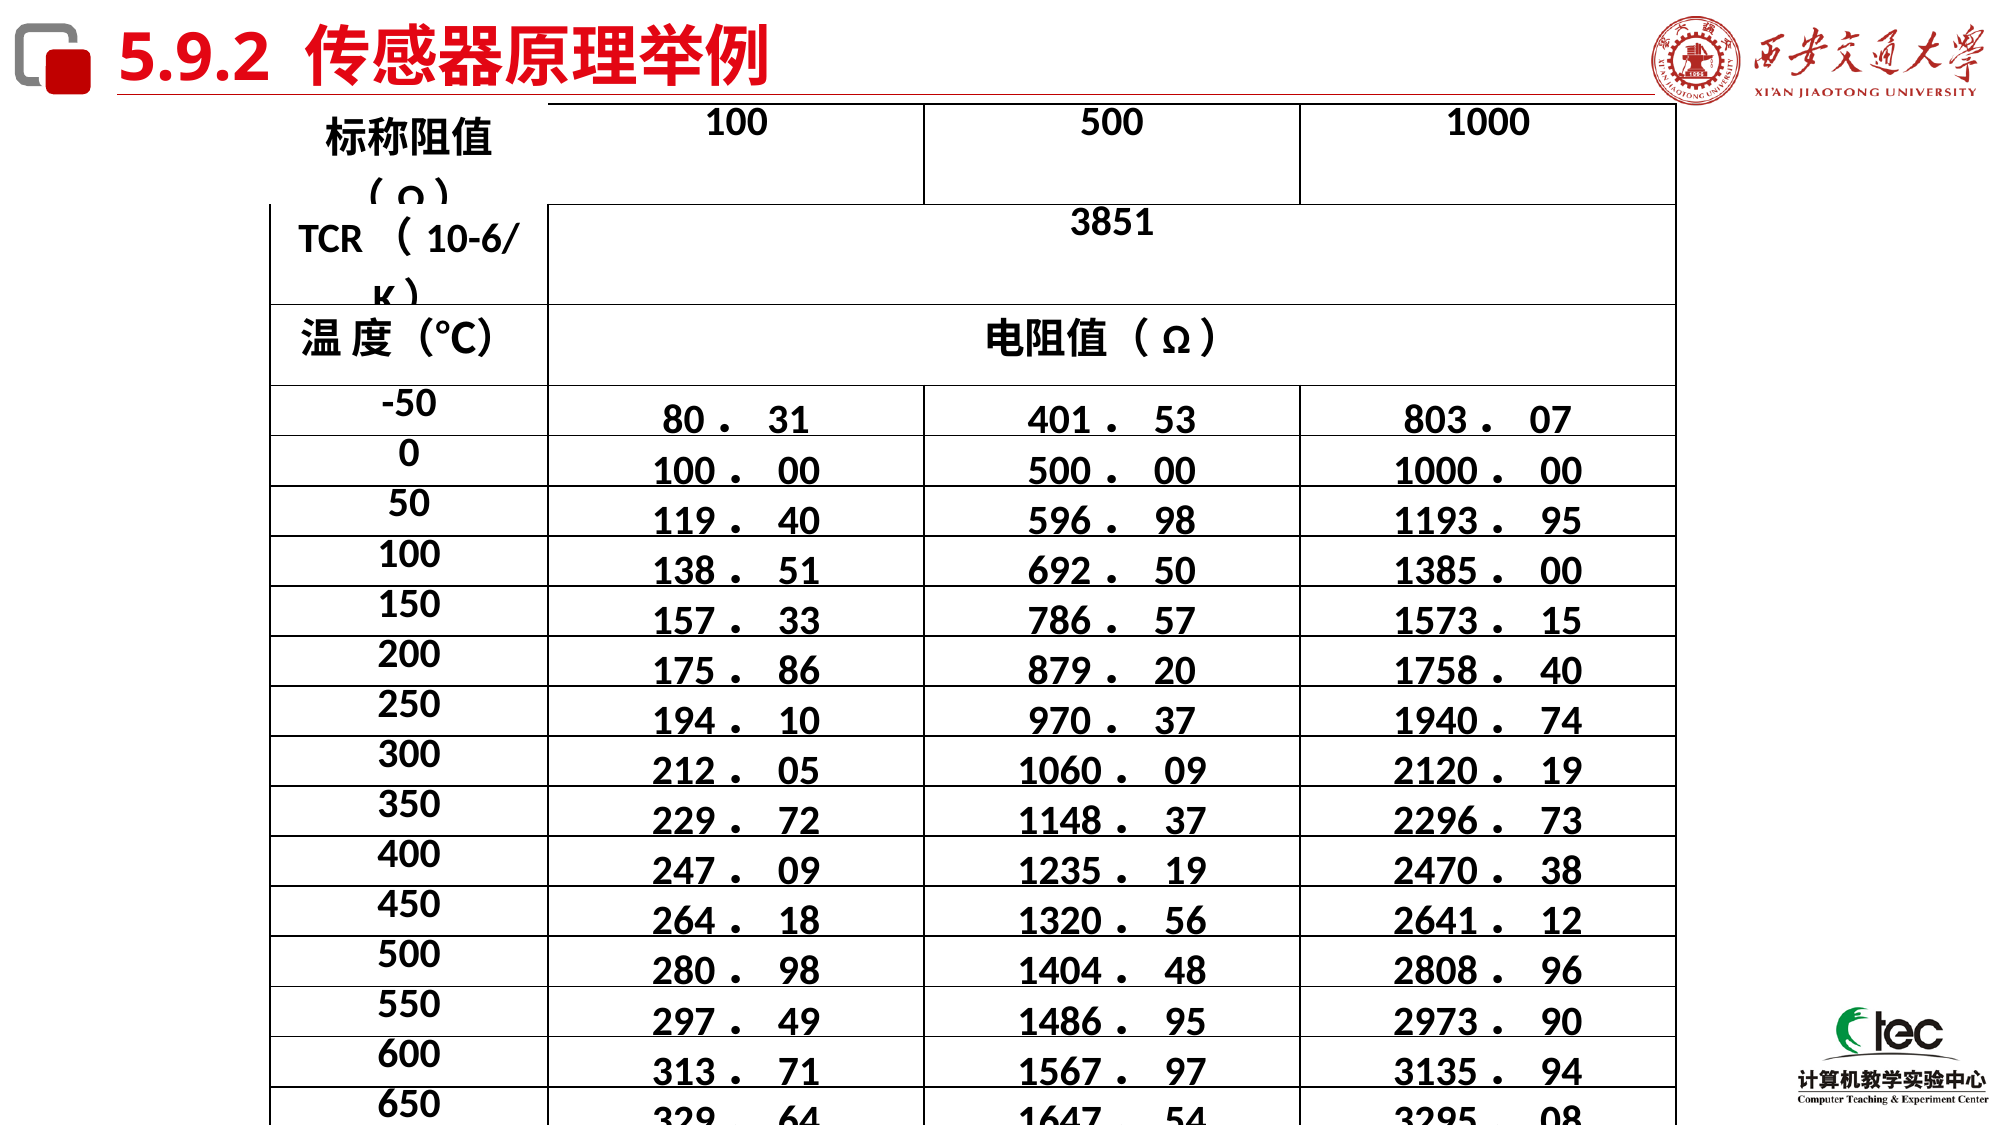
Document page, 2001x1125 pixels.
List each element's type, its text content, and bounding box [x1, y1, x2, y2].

table_cell 2641．12 [1301, 887, 1675, 935]
table_cell 1148．37 [925, 787, 1299, 835]
table_cell 150 [271, 587, 547, 635]
table_cell 401．53 [925, 386, 1299, 435]
table_cell 650 [271, 1088, 547, 1125]
text_box 5.9.2 传感器原理举例 [103, 6, 1789, 102]
picture [1788, 993, 2000, 1125]
table_cell 3135．94 [1301, 1037, 1675, 1086]
table_cell 电阻值（Ω） [549, 305, 1675, 385]
table_header 标称阻值（Ω） [270, 104, 548, 204]
table_cell 80．31 [549, 386, 923, 435]
table_cell 450 [271, 887, 547, 935]
table_cell 786．57 [925, 587, 1299, 635]
table_header 500 [925, 105, 1299, 204]
table_cell 313．71 [549, 1037, 923, 1086]
table_cell 600 [271, 1037, 547, 1086]
table_cell 1647．54 [925, 1088, 1299, 1125]
table_cell 2470．38 [1301, 837, 1675, 885]
table_cell 1320．56 [925, 887, 1299, 935]
table_cell 1060．09 [925, 737, 1299, 785]
table_cell 1404．48 [925, 937, 1299, 986]
table_header 100 [548, 105, 923, 204]
table_cell 550 [271, 987, 547, 1036]
table_cell 温 度（℃） [271, 305, 547, 385]
table_cell 0 [271, 436, 547, 485]
table_cell 970．37 [925, 687, 1299, 735]
table_cell 229．72 [549, 787, 923, 835]
table_cell 50 [271, 487, 547, 535]
table_cell 2296．73 [1301, 787, 1675, 835]
table_cell 264．18 [549, 887, 923, 935]
table_cell 1940．74 [1301, 687, 1675, 735]
table_cell 2120．19 [1301, 737, 1675, 785]
table_cell 194．10 [549, 687, 923, 735]
table_cell 879．20 [925, 637, 1299, 685]
table_cell 596．98 [925, 487, 1299, 535]
table_cell 119．40 [549, 487, 923, 535]
table_cell 400 [271, 837, 547, 885]
table_cell 200 [271, 637, 547, 685]
table_cell 100 [271, 537, 547, 585]
table_cell 280．98 [549, 937, 923, 986]
table_cell 2808．96 [1301, 937, 1675, 986]
table_cell 1758．40 [1301, 637, 1675, 685]
table_cell 3851 [549, 205, 1675, 304]
table_cell 1486．95 [925, 987, 1299, 1036]
table_cell 212．05 [549, 737, 923, 785]
table_cell 1000．00 [1301, 436, 1675, 485]
table_cell 138．51 [549, 537, 923, 585]
table_cell 247．09 [549, 837, 923, 885]
table_cell 350 [271, 787, 547, 835]
table_cell 1385．00 [1301, 537, 1675, 585]
table_cell 1235．19 [925, 837, 1299, 885]
table_cell 2973．90 [1301, 987, 1675, 1036]
table_cell 500 [271, 937, 547, 986]
table_cell 803．07 [1301, 386, 1675, 435]
table_cell -50 [271, 386, 547, 435]
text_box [19, 27, 91, 95]
table_cell 157．33 [549, 587, 923, 635]
table_cell 300 [271, 737, 547, 785]
table_cell 250 [271, 687, 547, 735]
table_cell 100．00 [549, 436, 923, 485]
table_cell 297．49 [549, 987, 923, 1036]
table_cell 692．50 [925, 537, 1299, 585]
table_header 1000 [1301, 105, 1675, 204]
table_cell 329．64 [549, 1088, 923, 1125]
table_cell 500．00 [925, 436, 1299, 485]
table_cell 3295．08 [1301, 1088, 1675, 1125]
picture [1647, 12, 1995, 109]
table_cell 1573．15 [1301, 587, 1675, 635]
table_cell 175．86 [549, 637, 923, 685]
table_cell 1567．97 [925, 1037, 1299, 1086]
table_cell 1193．95 [1301, 487, 1675, 535]
table_cell TCR（10-6/K） [271, 204, 547, 304]
